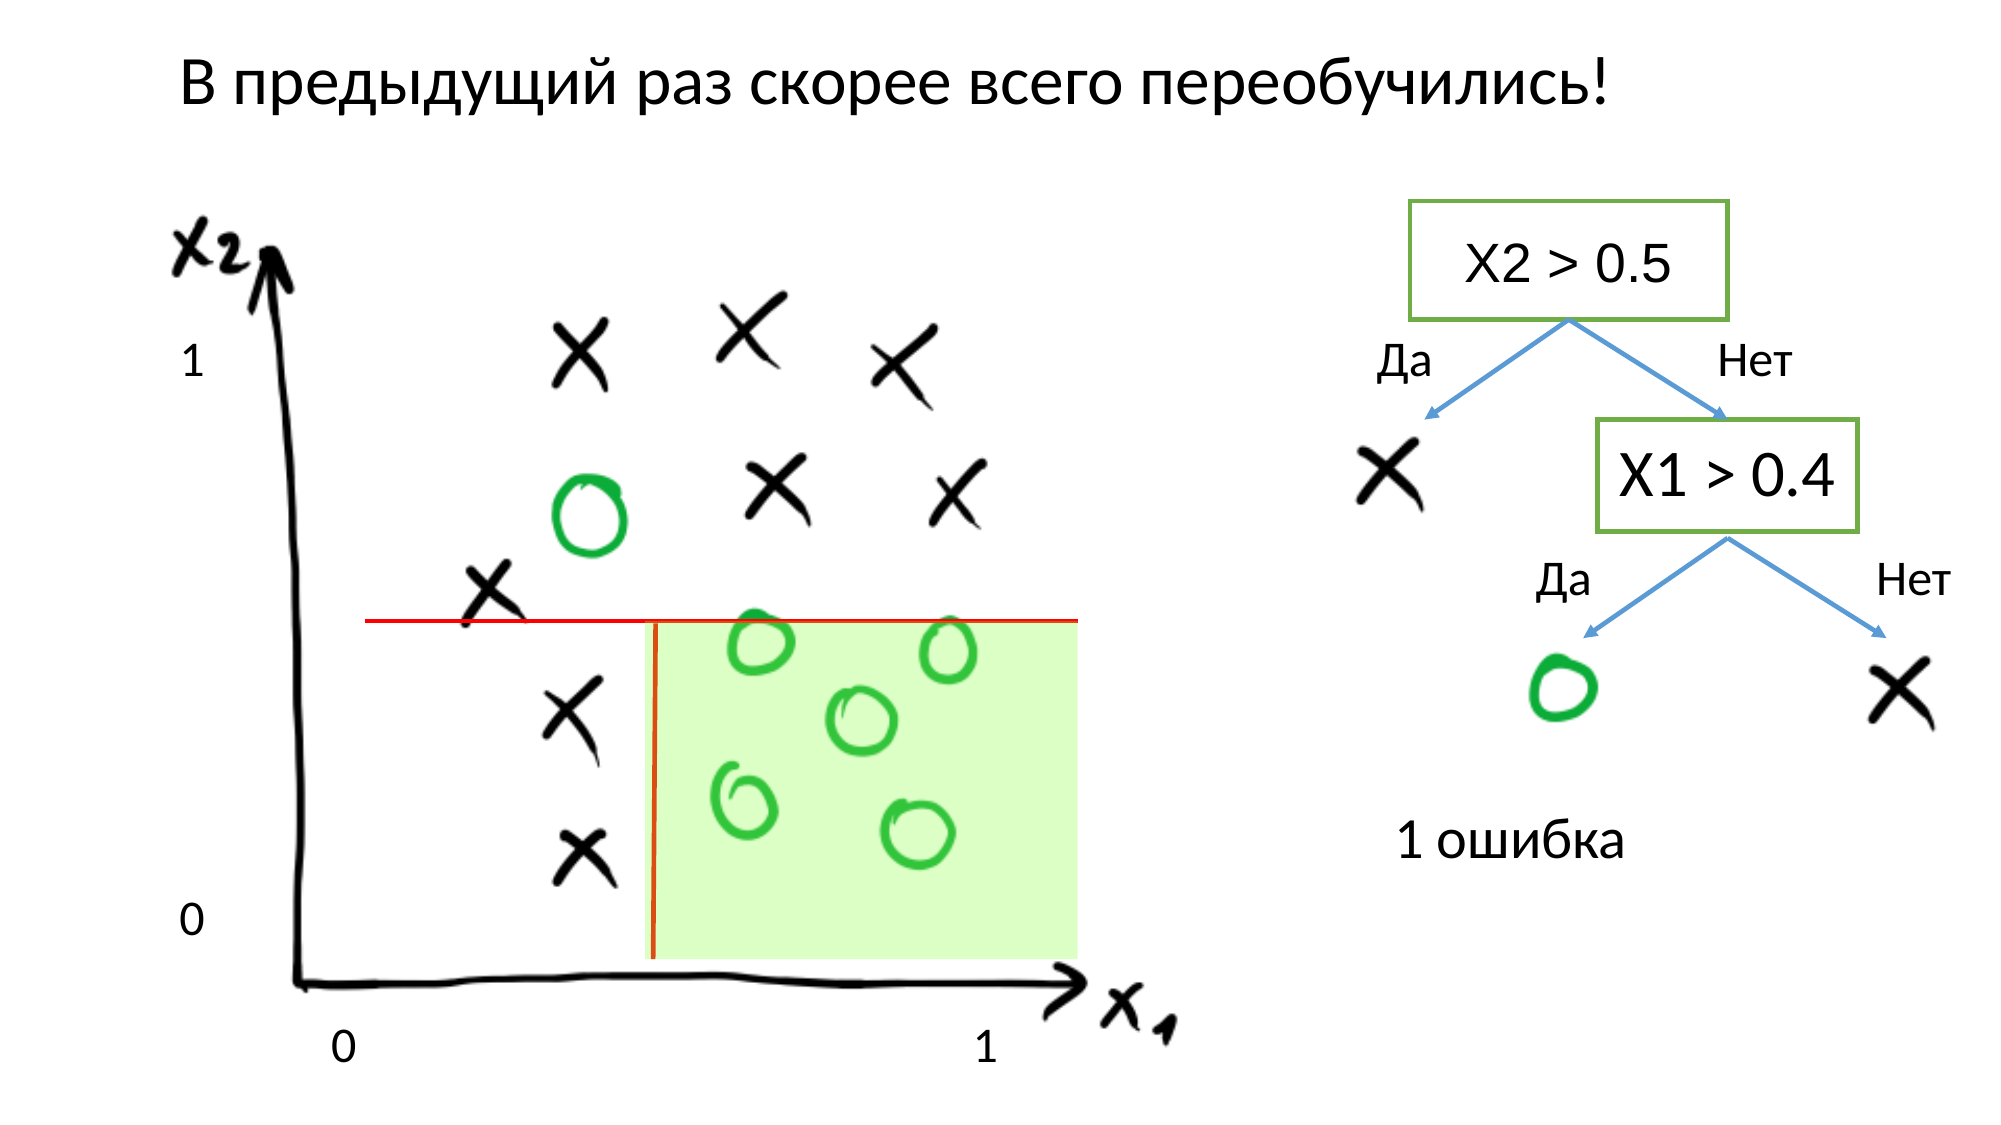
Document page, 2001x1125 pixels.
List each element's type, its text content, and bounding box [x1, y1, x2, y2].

title В предыдущий раз скорее всего переобучились! [164, 37, 1956, 127]
text_box [1597, 419, 1859, 533]
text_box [1424, 319, 1569, 420]
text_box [1583, 537, 1728, 639]
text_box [1569, 319, 1728, 420]
text_box Да [1361, 319, 1424, 395]
text_box 1 [957, 1056, 1080, 1080]
picture [1349, 429, 1434, 522]
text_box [1728, 537, 1887, 639]
text_box Нет [1728, 319, 1808, 395]
picture [1523, 646, 1607, 731]
text_box X2 > 0.5 [1409, 200, 1729, 319]
picture [1861, 648, 1946, 741]
text_box X1 > 0.4 [1604, 422, 1872, 517]
text_box 0 [316, 1056, 439, 1080]
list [164, 209, 1182, 1056]
text_box Да [1520, 537, 1583, 613]
text_box 1 ошибка [1379, 792, 1889, 878]
text_box Нет [1887, 537, 1967, 613]
